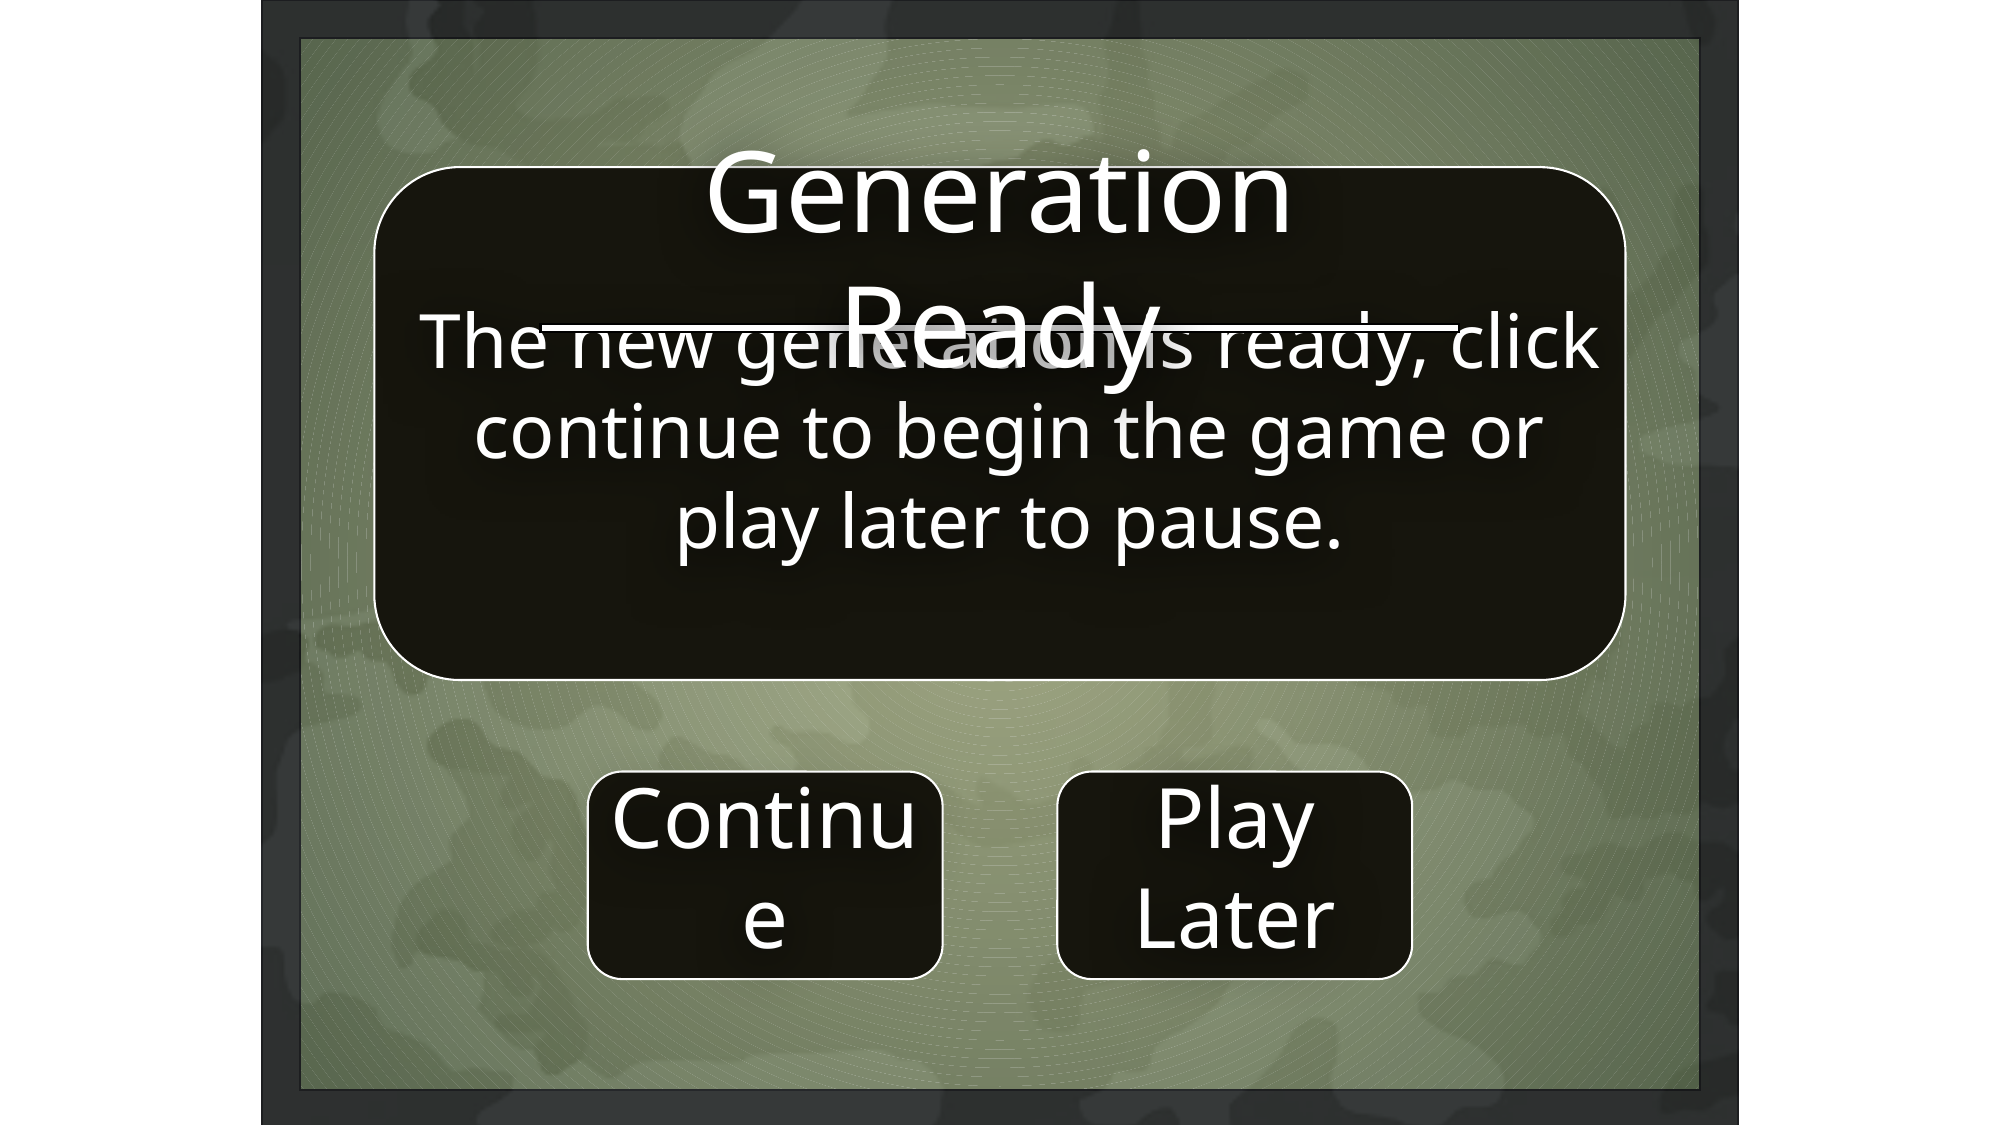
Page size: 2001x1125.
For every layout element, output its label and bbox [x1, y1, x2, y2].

text_box [261, 0, 1739, 1125]
